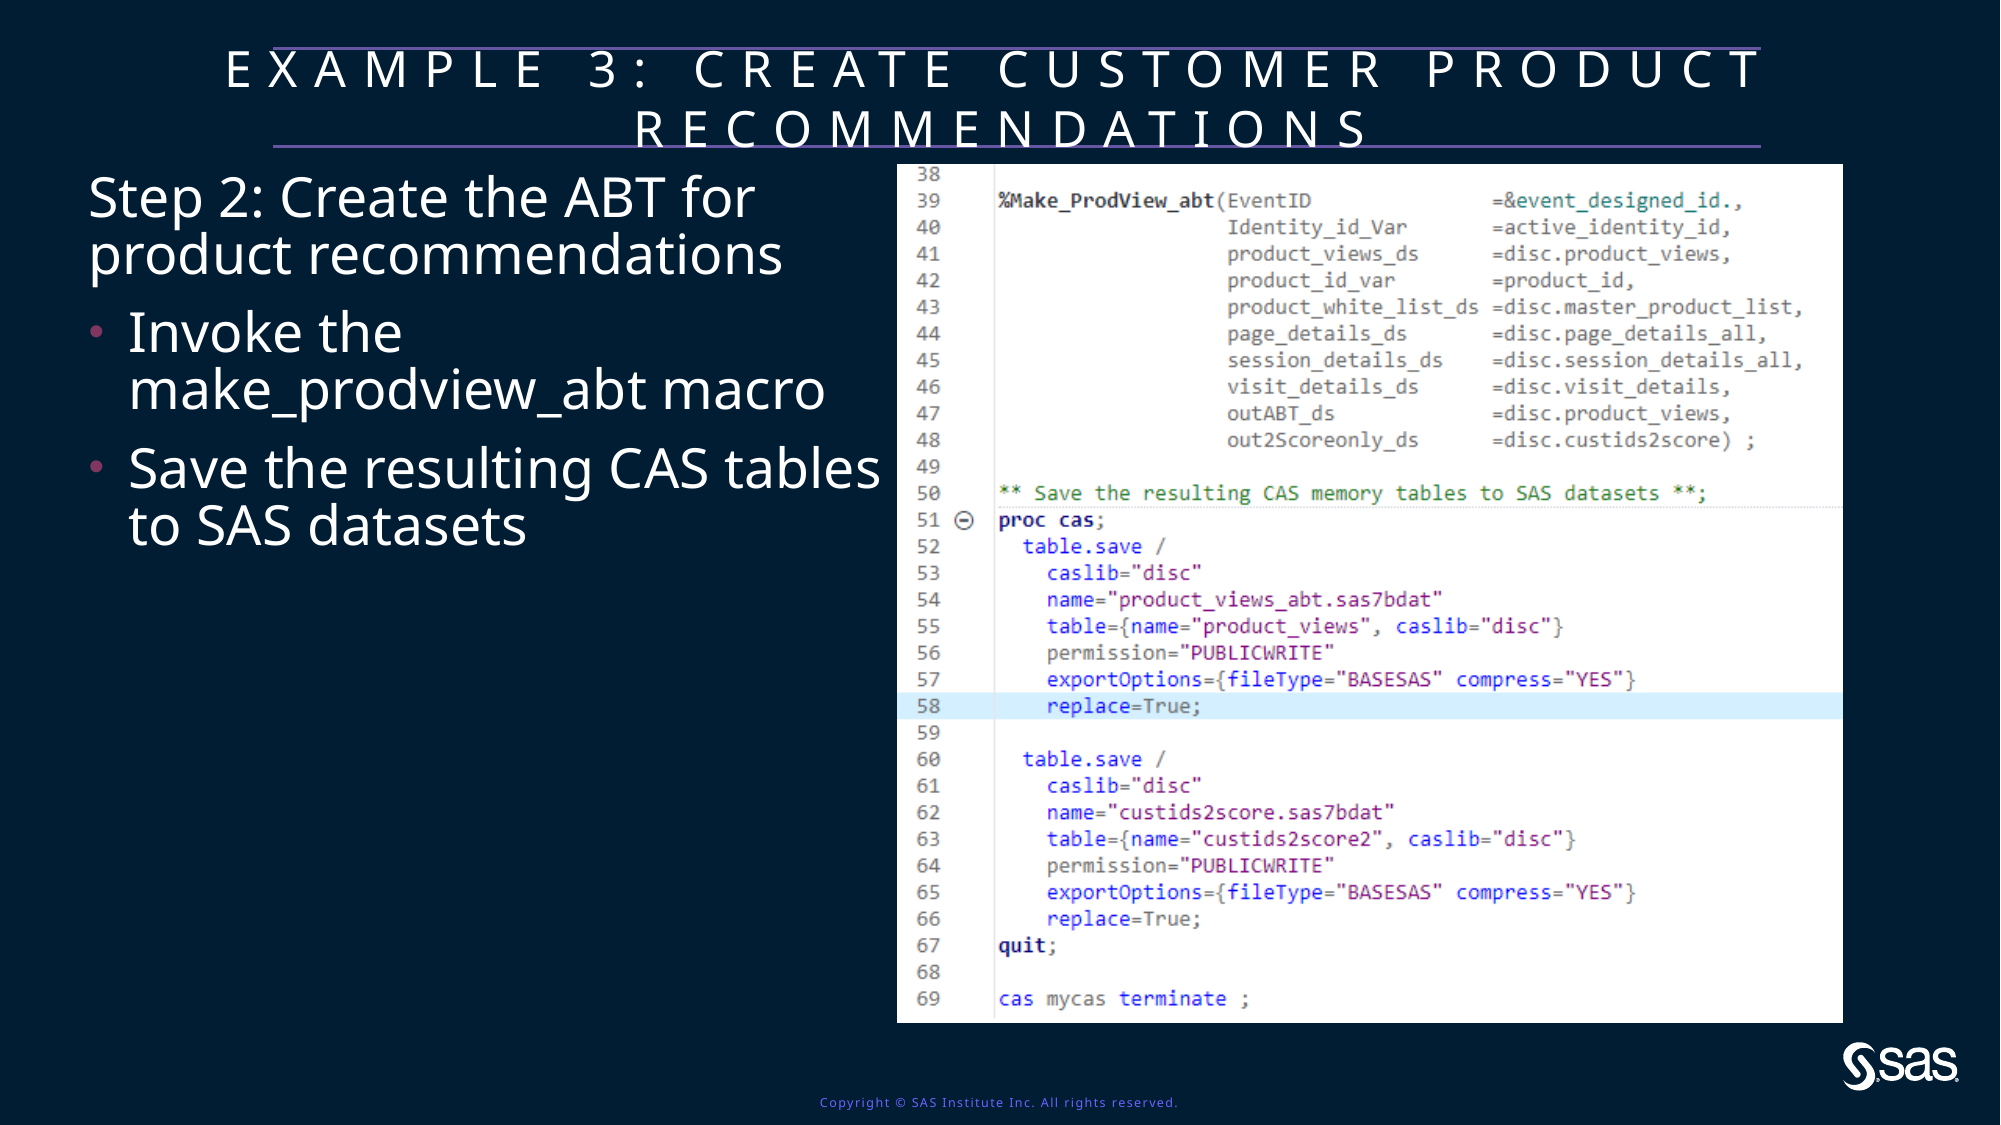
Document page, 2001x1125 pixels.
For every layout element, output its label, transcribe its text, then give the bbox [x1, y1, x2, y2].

list Step 2: Create the ABT for product recommendations Invoke the make_prodview_abt macro Save the resulting CAS tables to SAS datasets [73, 164, 927, 1107]
picture [896, 164, 1843, 1023]
title Example 3: create customer product recommendations [137, 47, 1862, 148]
